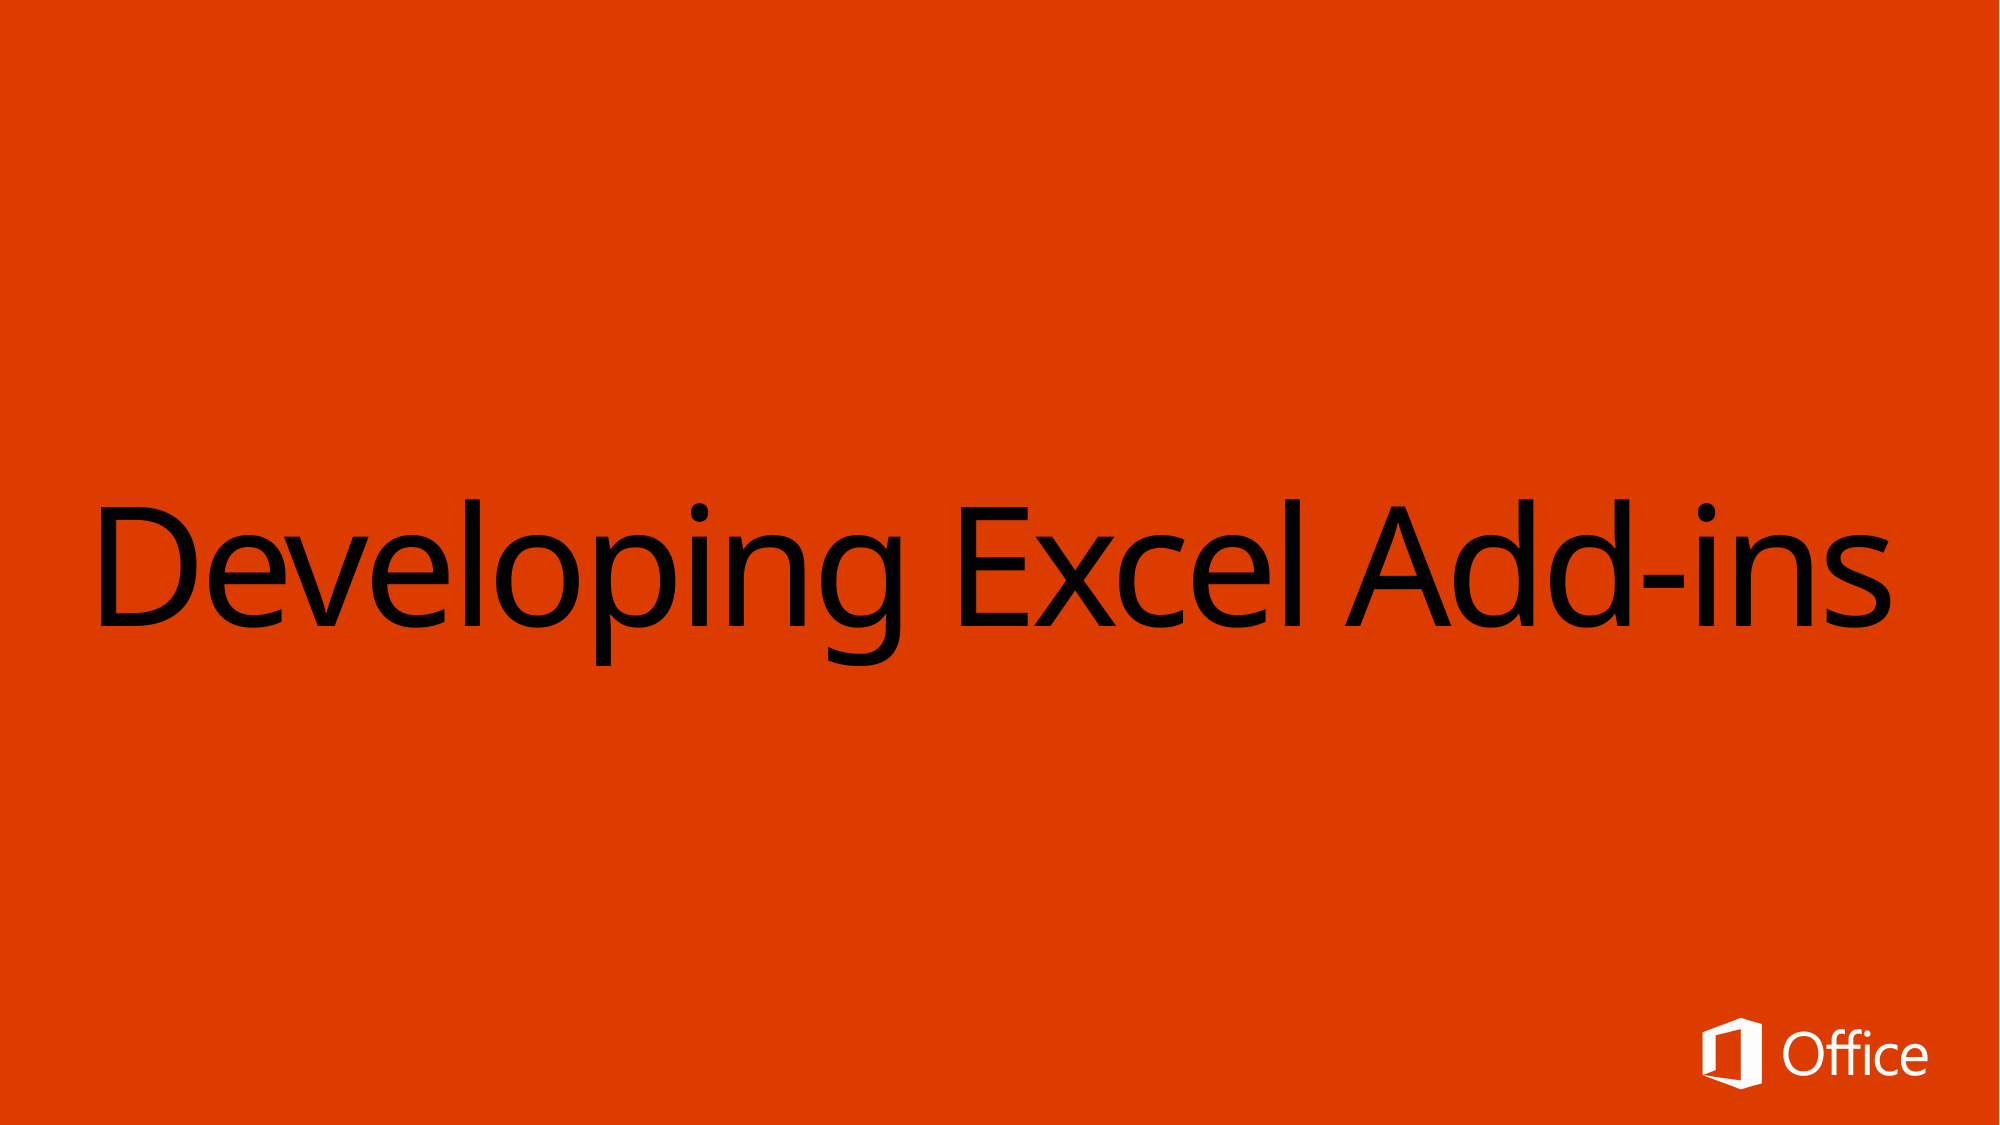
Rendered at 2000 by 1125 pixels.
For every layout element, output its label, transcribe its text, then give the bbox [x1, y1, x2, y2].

picture [1672, 986, 1958, 1121]
title Developing Excel Add-ins [85, 462, 1914, 663]
